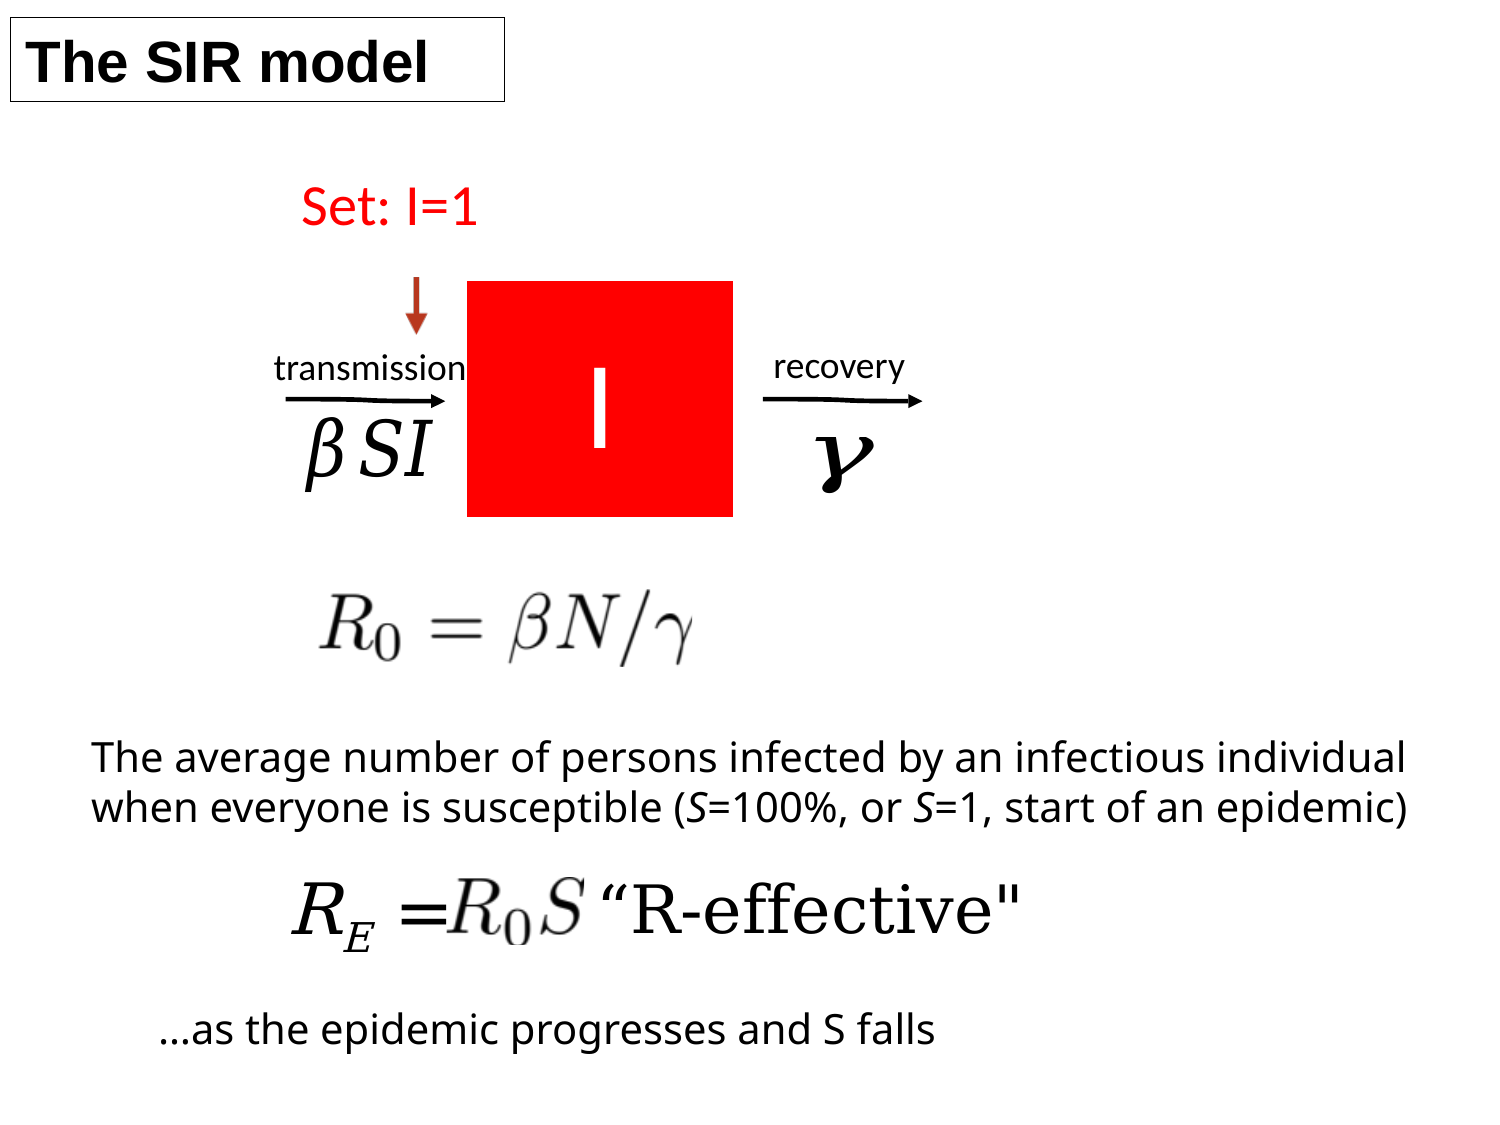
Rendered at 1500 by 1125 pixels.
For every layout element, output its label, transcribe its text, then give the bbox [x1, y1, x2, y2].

text_box I [467, 281, 733, 517]
picture [405, 276, 429, 336]
text_box …as the epidemic progresses and S falls [143, 995, 1057, 1061]
text_box transmission [258, 335, 482, 396]
text_box “R-effective" [581, 859, 1040, 954]
text_box Set: I=1 [286, 160, 494, 245]
picture [446, 877, 585, 945]
picture [316, 589, 692, 667]
text_box The SIR model [10, 17, 505, 102]
text_box The average number of persons infected by an infectious individual when everyone is susceptible (S=100%, or S=1, start of an epidemic) [76, 723, 1424, 839]
text_box RE = [272, 856, 468, 968]
text_box recovery [758, 333, 920, 394]
